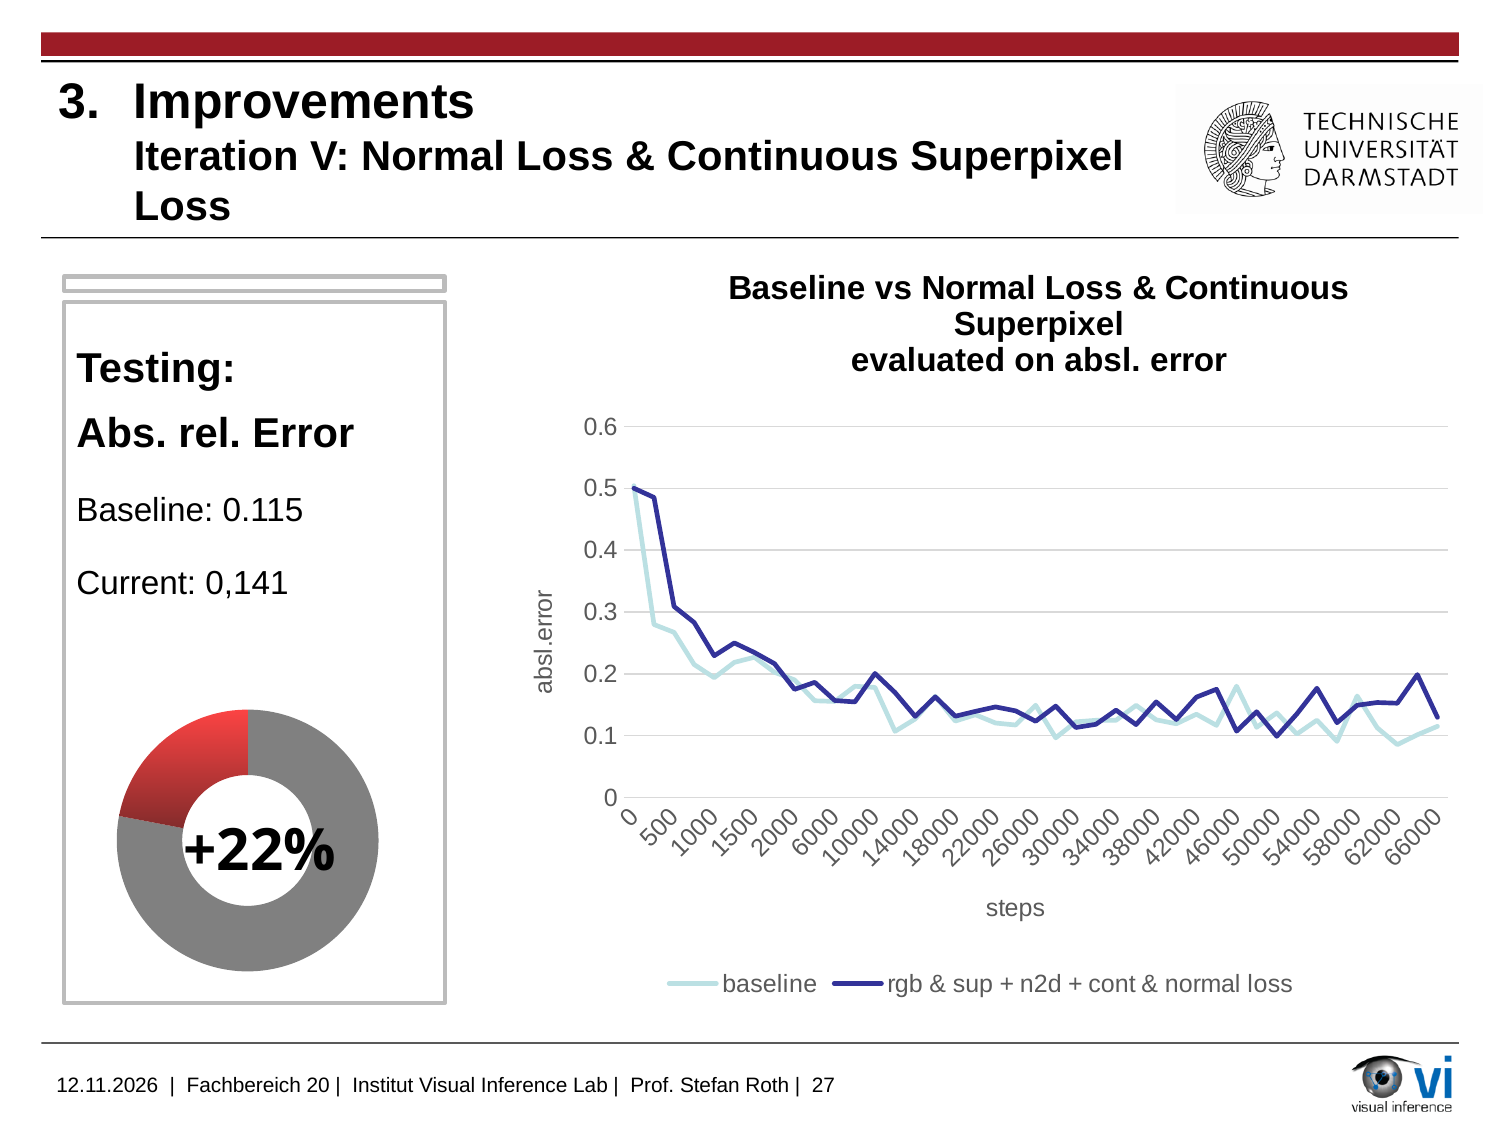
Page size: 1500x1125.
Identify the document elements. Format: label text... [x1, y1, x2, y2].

chart [495, 246, 1468, 1004]
picture [1175, 84, 1483, 214]
picture [1351, 1055, 1500, 1112]
chart [40, 641, 422, 1027]
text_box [63, 276, 446, 1004]
title Improvements Iteration V: Normal Loss & Continuous Superpixel Loss [58, 79, 1149, 218]
